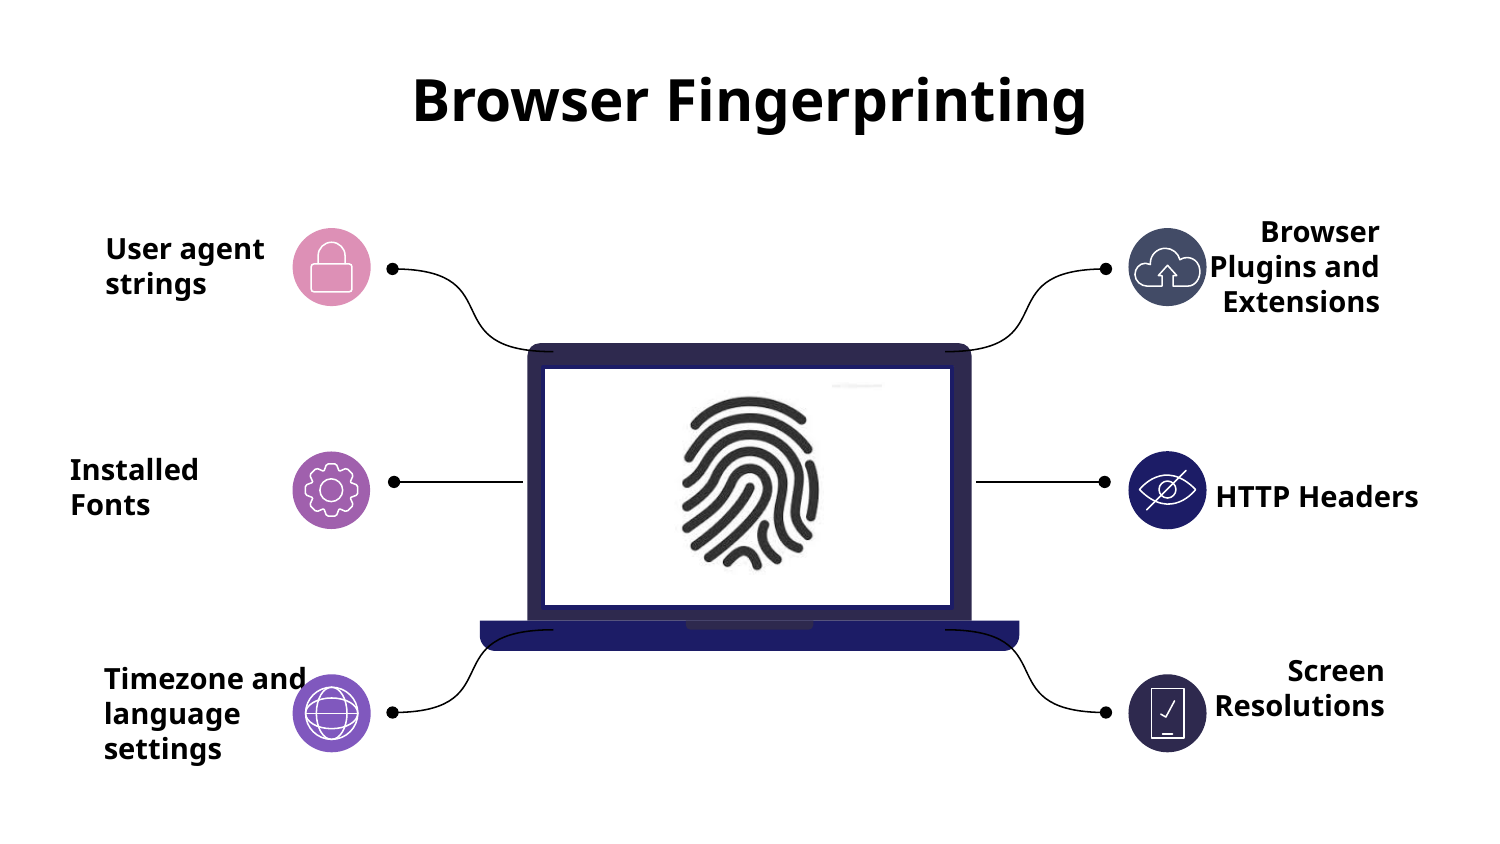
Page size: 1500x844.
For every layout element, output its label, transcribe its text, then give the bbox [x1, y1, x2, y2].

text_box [292, 227, 554, 352]
text_box Browser Plugins and Extensions [1211, 249, 1381, 282]
text_box Installed Fonts [70, 469, 283, 503]
picture [615, 382, 886, 586]
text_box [292, 451, 524, 530]
text_box Screen Resolutions [1211, 671, 1386, 704]
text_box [975, 450, 1207, 530]
text_box HTTP Headers [1211, 478, 1420, 512]
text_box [944, 227, 1207, 352]
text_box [944, 629, 1207, 753]
text_box User agent strings [105, 249, 287, 282]
text_box Timezone and language settings [103, 696, 287, 729]
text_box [479, 342, 1020, 652]
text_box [292, 629, 554, 753]
title Browser Fingerprinting [75, 48, 1425, 142]
